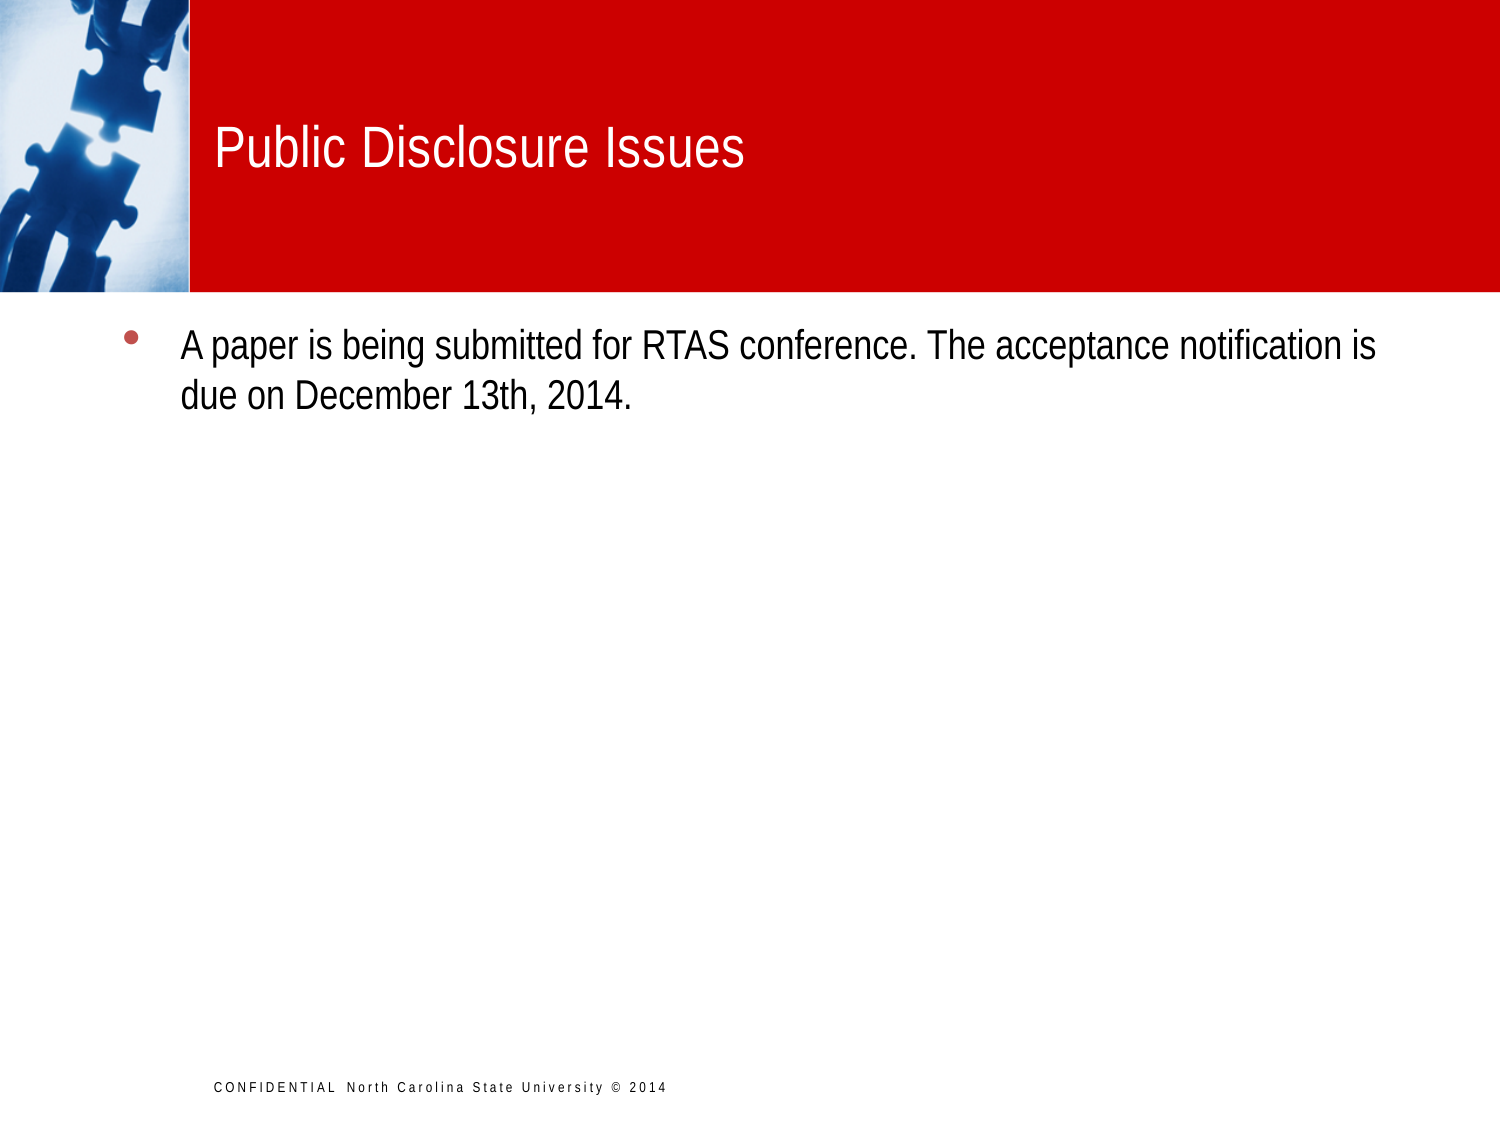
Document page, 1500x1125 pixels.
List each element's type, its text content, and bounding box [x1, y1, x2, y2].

picture [0, 0, 1500, 1125]
text_box Public Disclosure Issues [199, 101, 1323, 187]
list A paper is being submitted for RTAS conference. The acceptance notification is due on December 13th, 2014. [109, 310, 1413, 1030]
